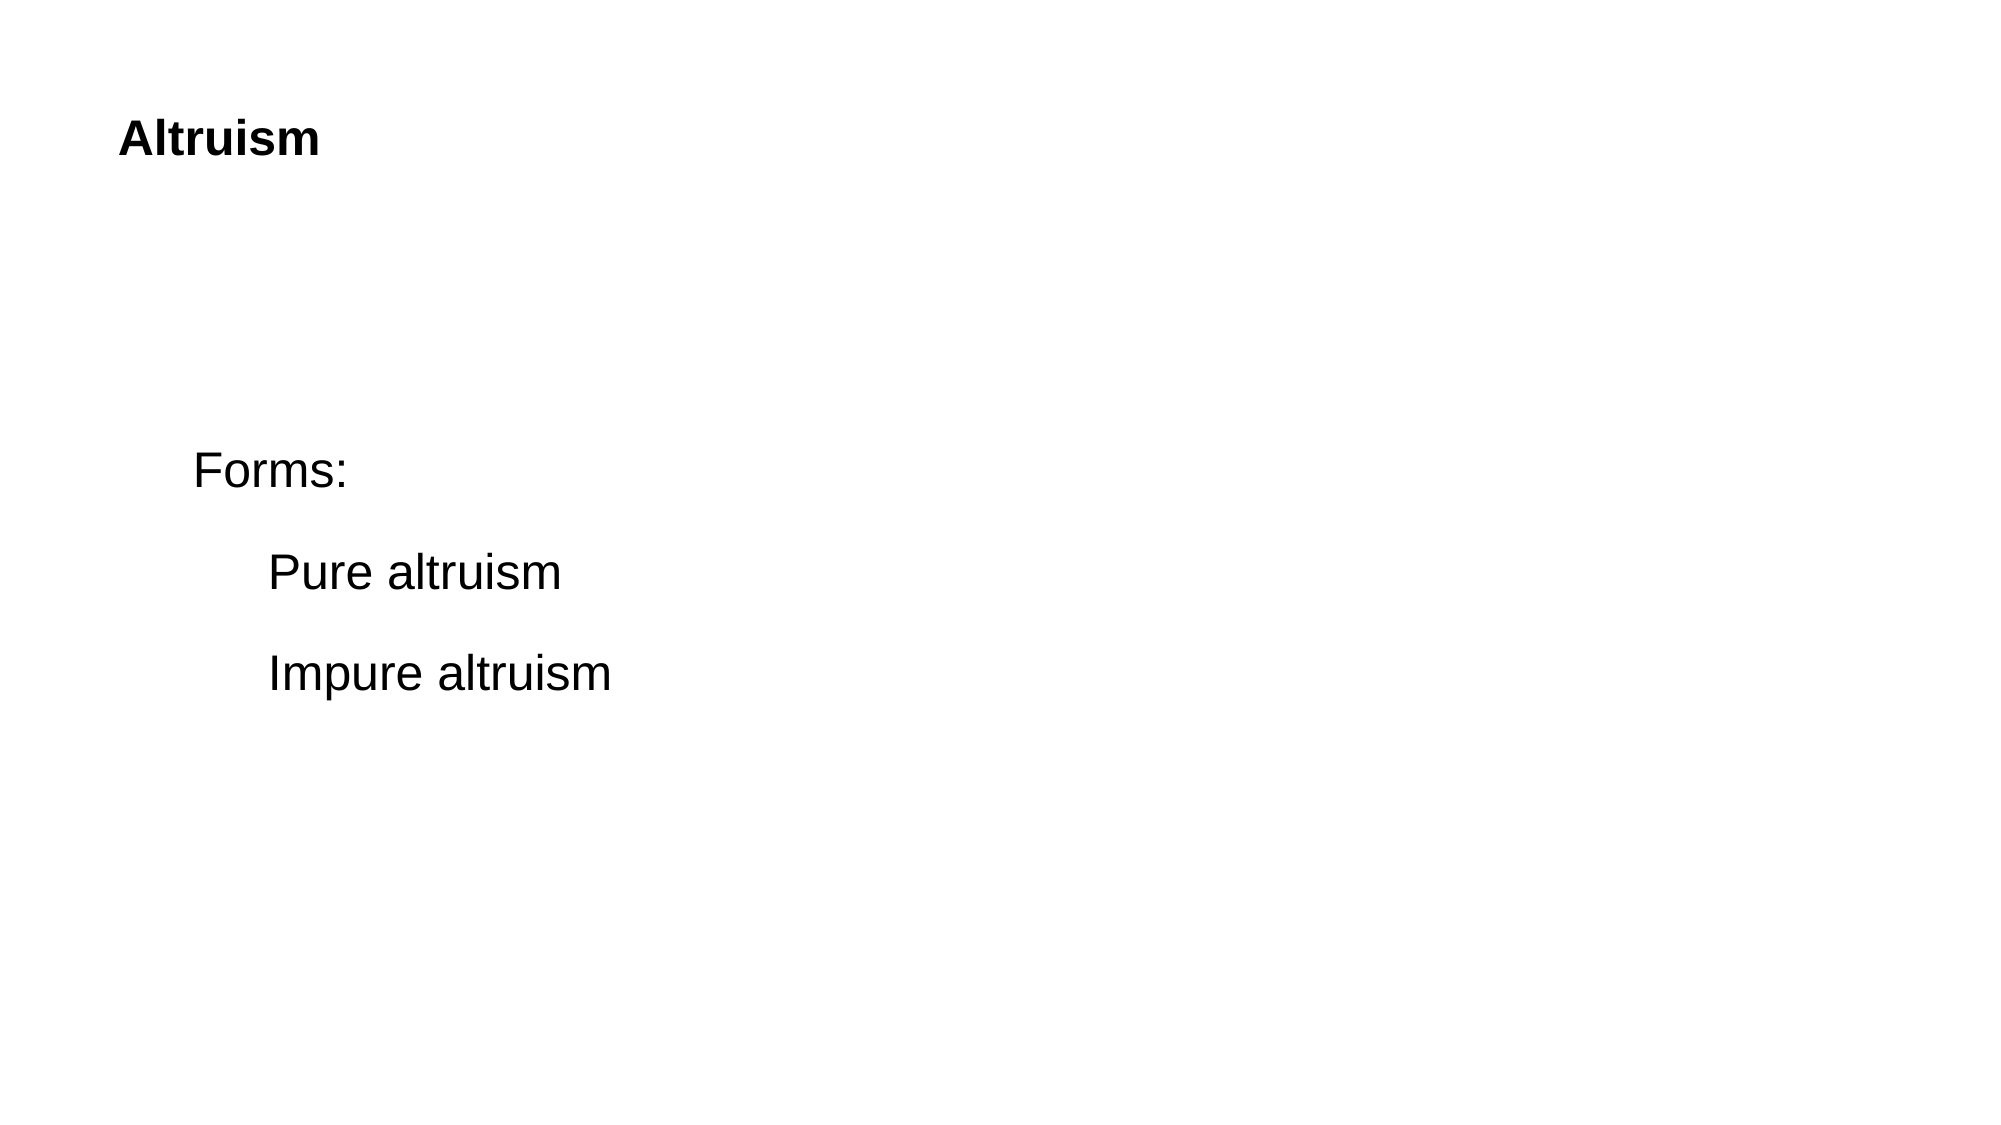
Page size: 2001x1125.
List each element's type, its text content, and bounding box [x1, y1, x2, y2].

title Altruism [102, 96, 1797, 174]
